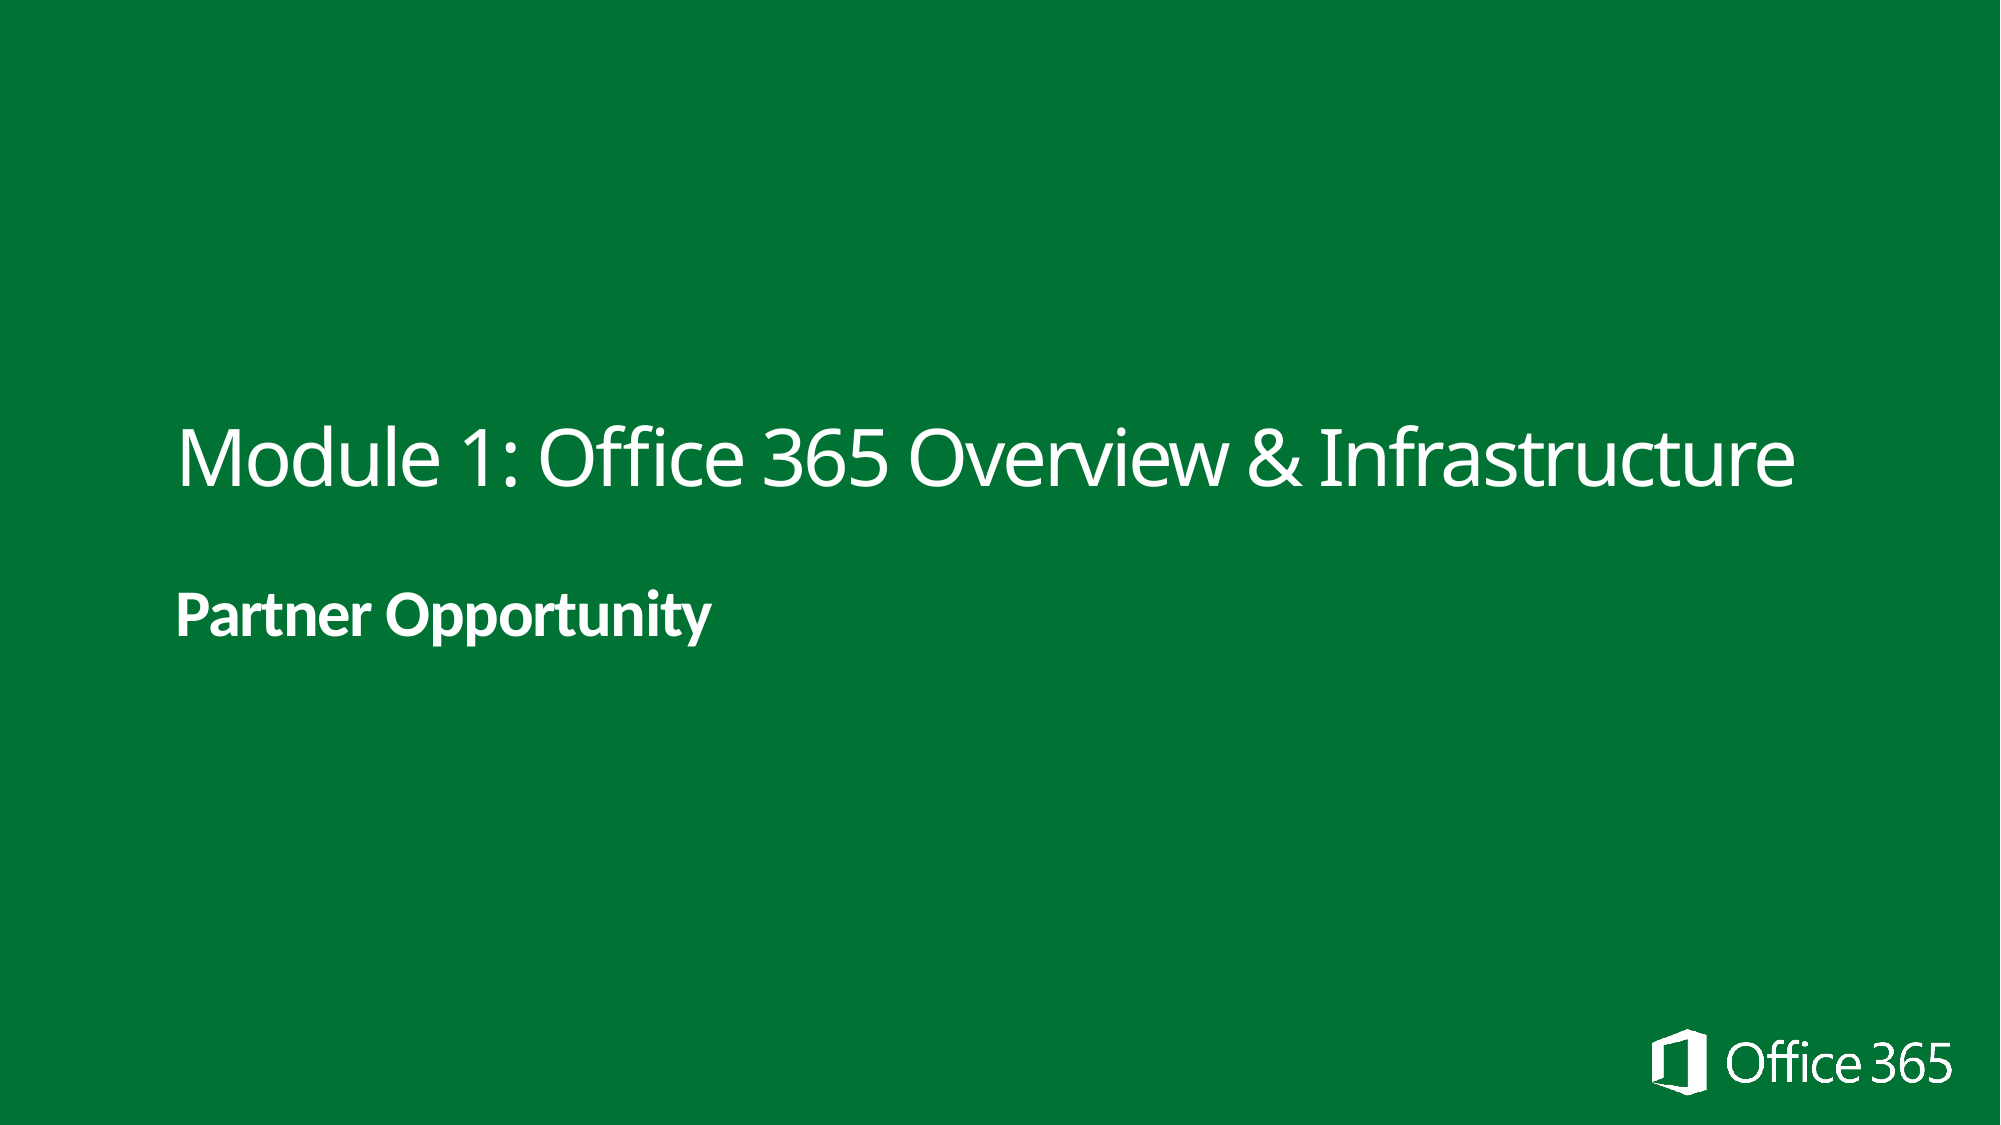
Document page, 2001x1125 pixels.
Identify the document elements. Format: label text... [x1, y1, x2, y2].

picture [1623, 1000, 1978, 1124]
title Module 1: Office 365 Overview & Infrastructure [160, 346, 1841, 510]
list Partner Opportunity [160, 561, 1841, 644]
